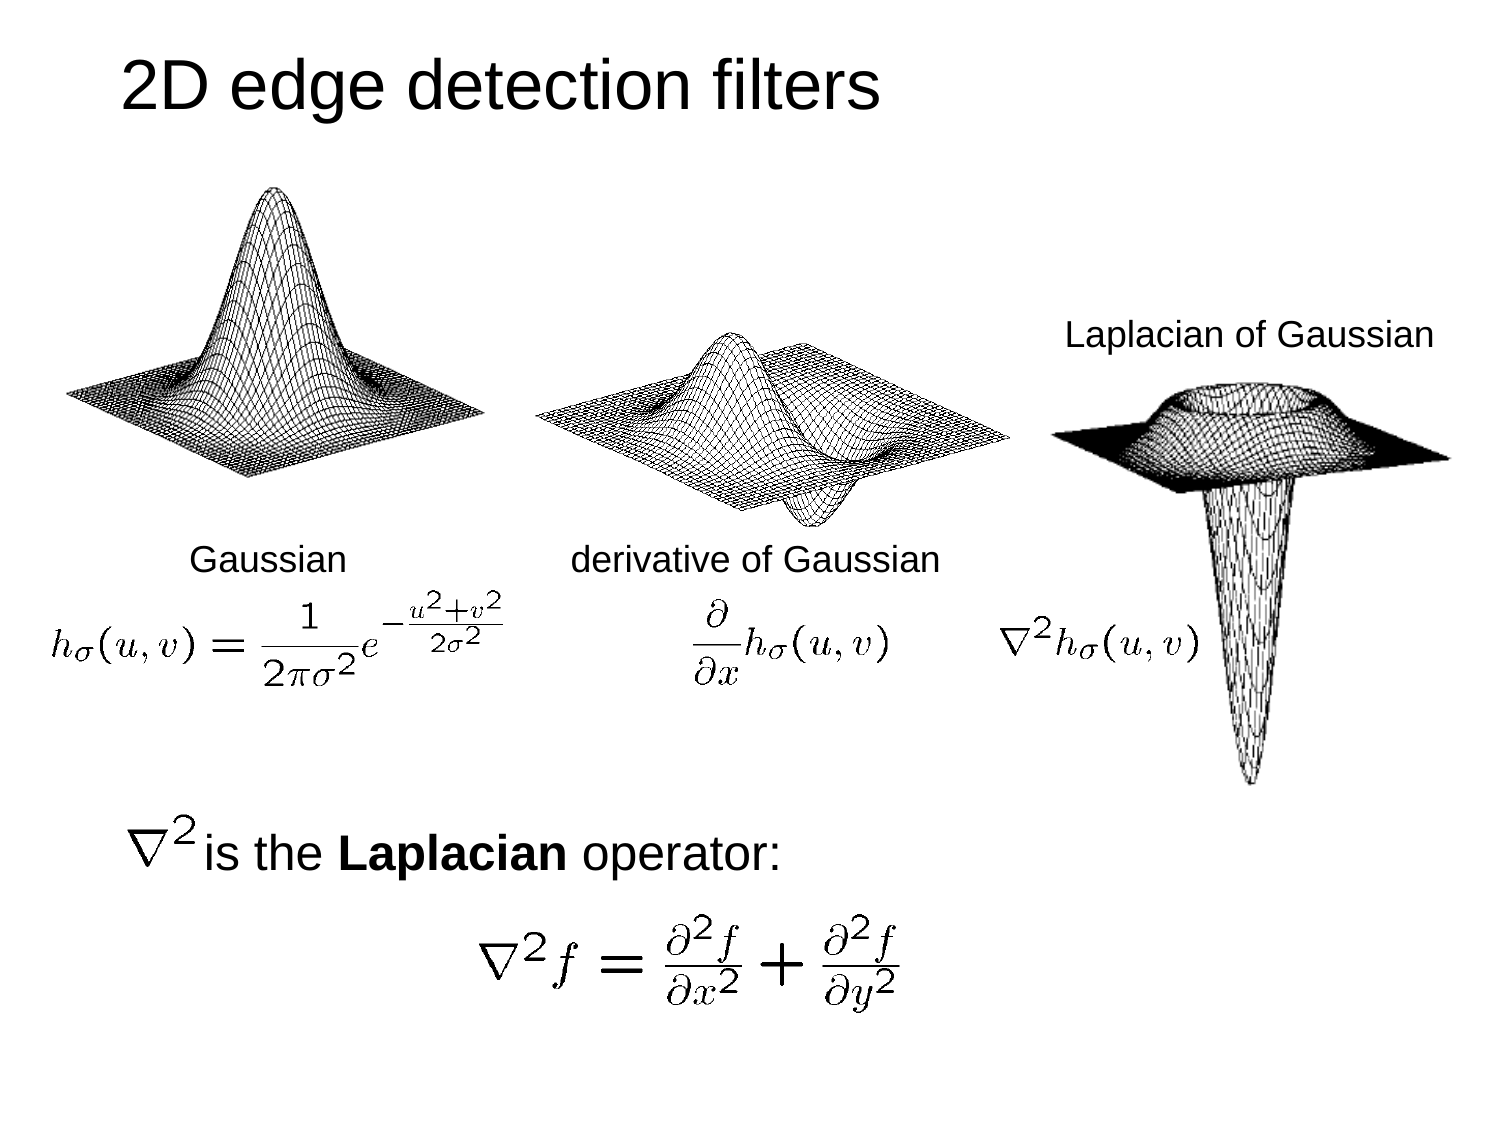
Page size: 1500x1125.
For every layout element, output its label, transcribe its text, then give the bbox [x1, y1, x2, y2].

text_box Gaussian [181, 527, 355, 586]
text_box Laplacian of Gaussian [1056, 302, 1443, 363]
picture [49, 174, 499, 491]
text_box derivative of Gaussian [562, 547, 949, 588]
title 2D edge detection filters [111, 11, 1388, 151]
list is the Laplacian operator: [111, 811, 1388, 1013]
picture [124, 812, 196, 868]
picture [524, 321, 1019, 538]
picture [692, 598, 888, 686]
picture [476, 914, 901, 1014]
picture [51, 588, 503, 688]
picture [998, 366, 1463, 801]
